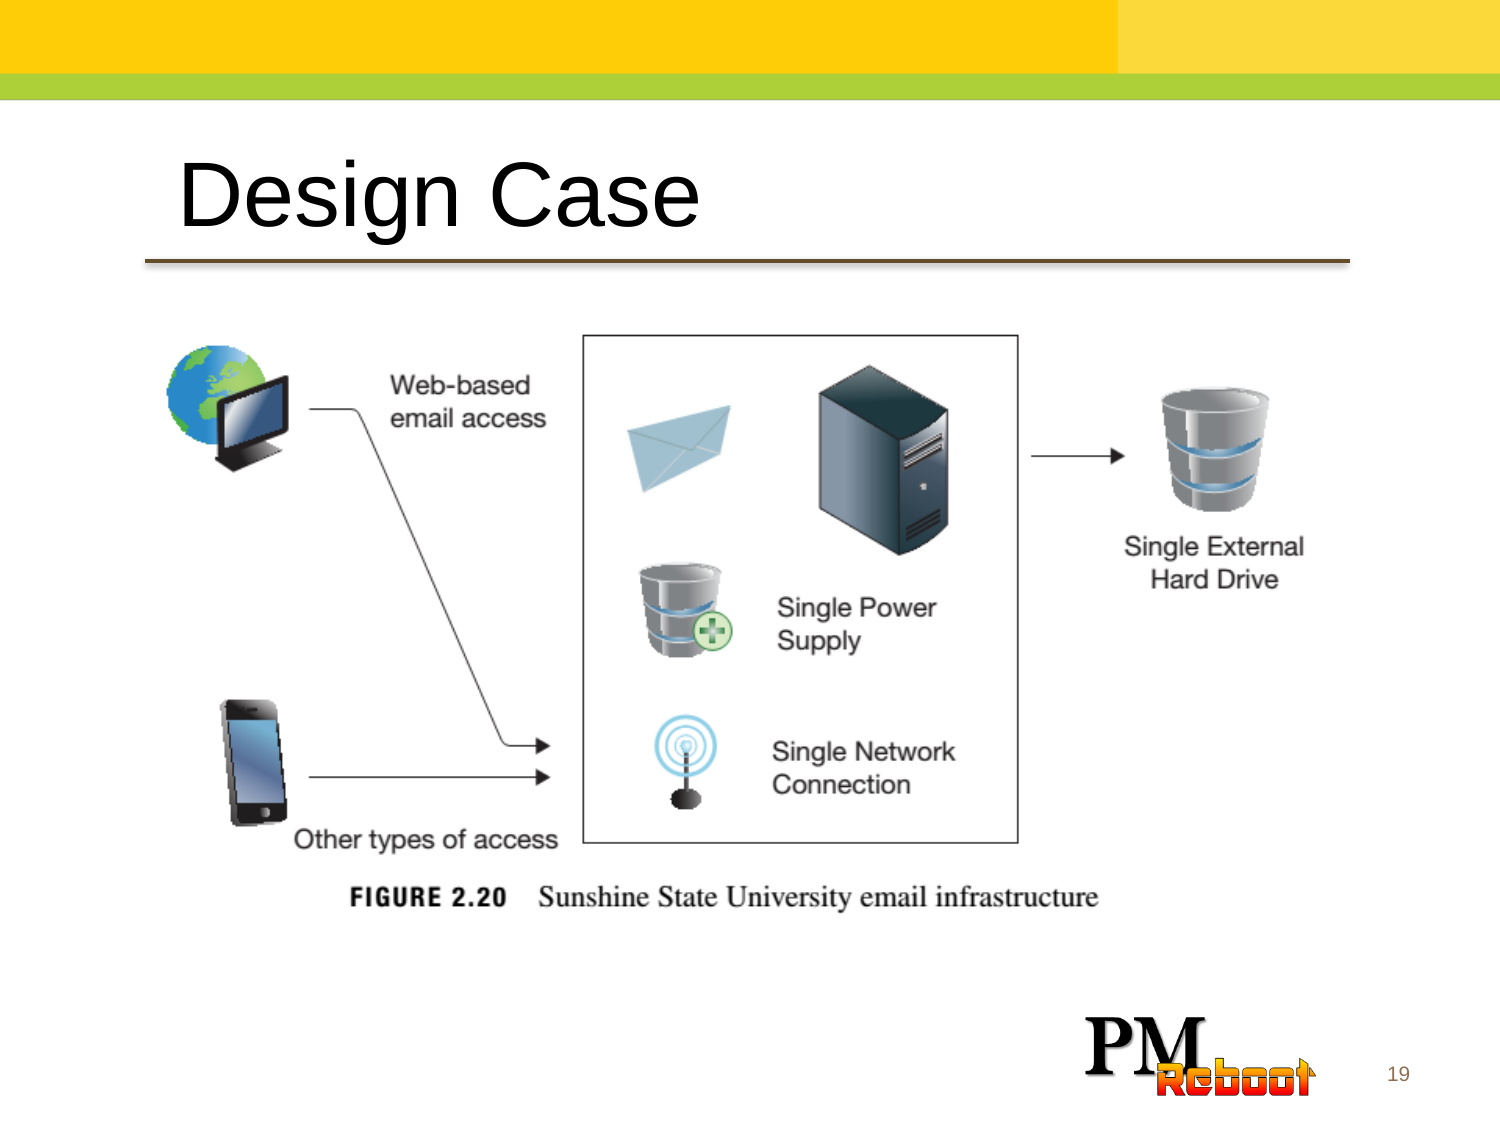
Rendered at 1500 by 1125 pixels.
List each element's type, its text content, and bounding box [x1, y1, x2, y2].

title Design Case [162, 125, 1028, 255]
slide_number 19 [1074, 1042, 1425, 1103]
picture [0, 0, 1500, 1125]
